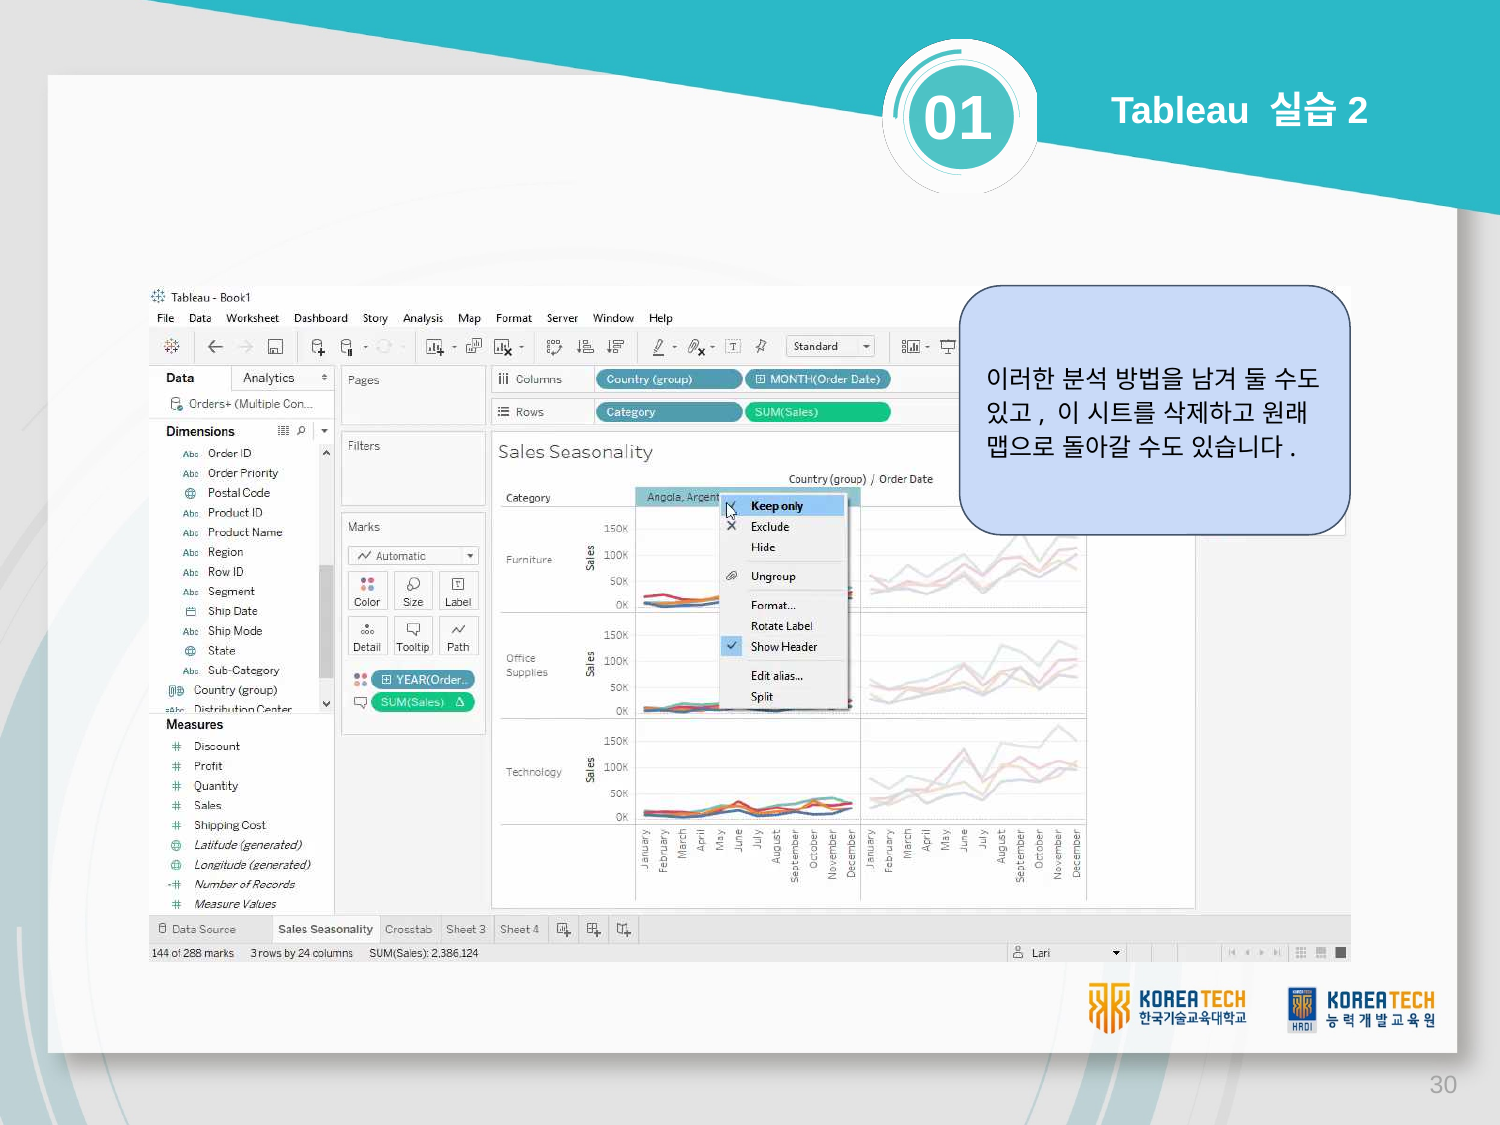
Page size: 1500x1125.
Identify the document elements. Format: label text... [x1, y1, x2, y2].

slide_number 30 [1225, 1053, 1473, 1114]
picture [0, 0, 1500, 1125]
text_box Tableau 실습2 [1046, 78, 1433, 140]
text_box [120, 170, 1273, 262]
